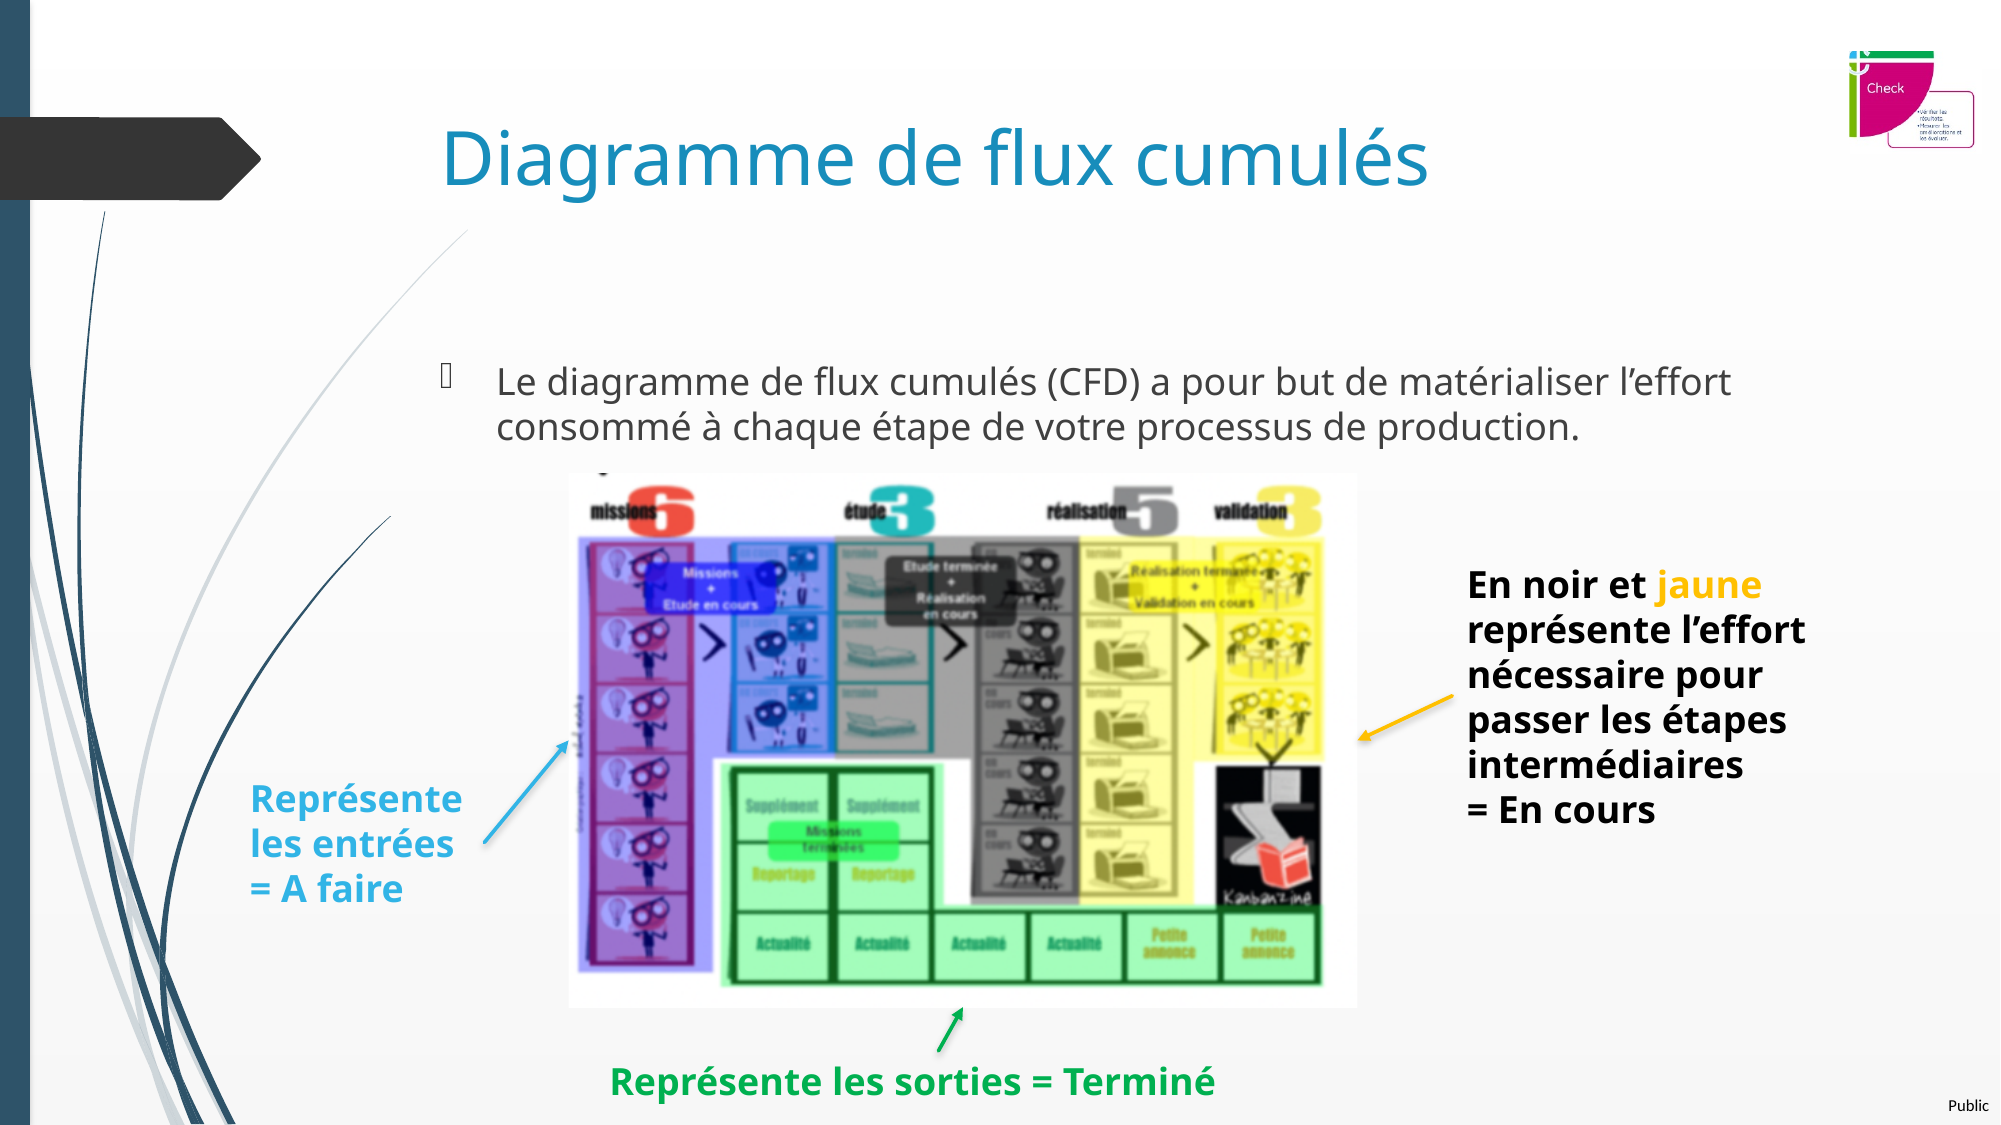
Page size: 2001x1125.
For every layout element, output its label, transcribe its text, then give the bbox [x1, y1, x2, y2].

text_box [1357, 697, 1453, 741]
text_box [484, 740, 569, 844]
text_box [938, 1006, 964, 1052]
text_box En noir et jaune représente l’effort nécessaire pour passer les étapes intermédiaires = En cours [1452, 553, 1850, 839]
text_box Représente les sorties = Terminé [594, 1050, 1283, 1111]
picture [1849, 51, 1983, 154]
picture [568, 473, 1358, 1008]
text_box Représente les entrées = A faire [235, 767, 485, 918]
title Diagramme de flux cumulés [425, 102, 1888, 313]
list Le diagramme de flux cumulés (CFD) a pour but de matérialiser l’effort consommé à chaque étape de votre processus de production. [424, 350, 1888, 970]
